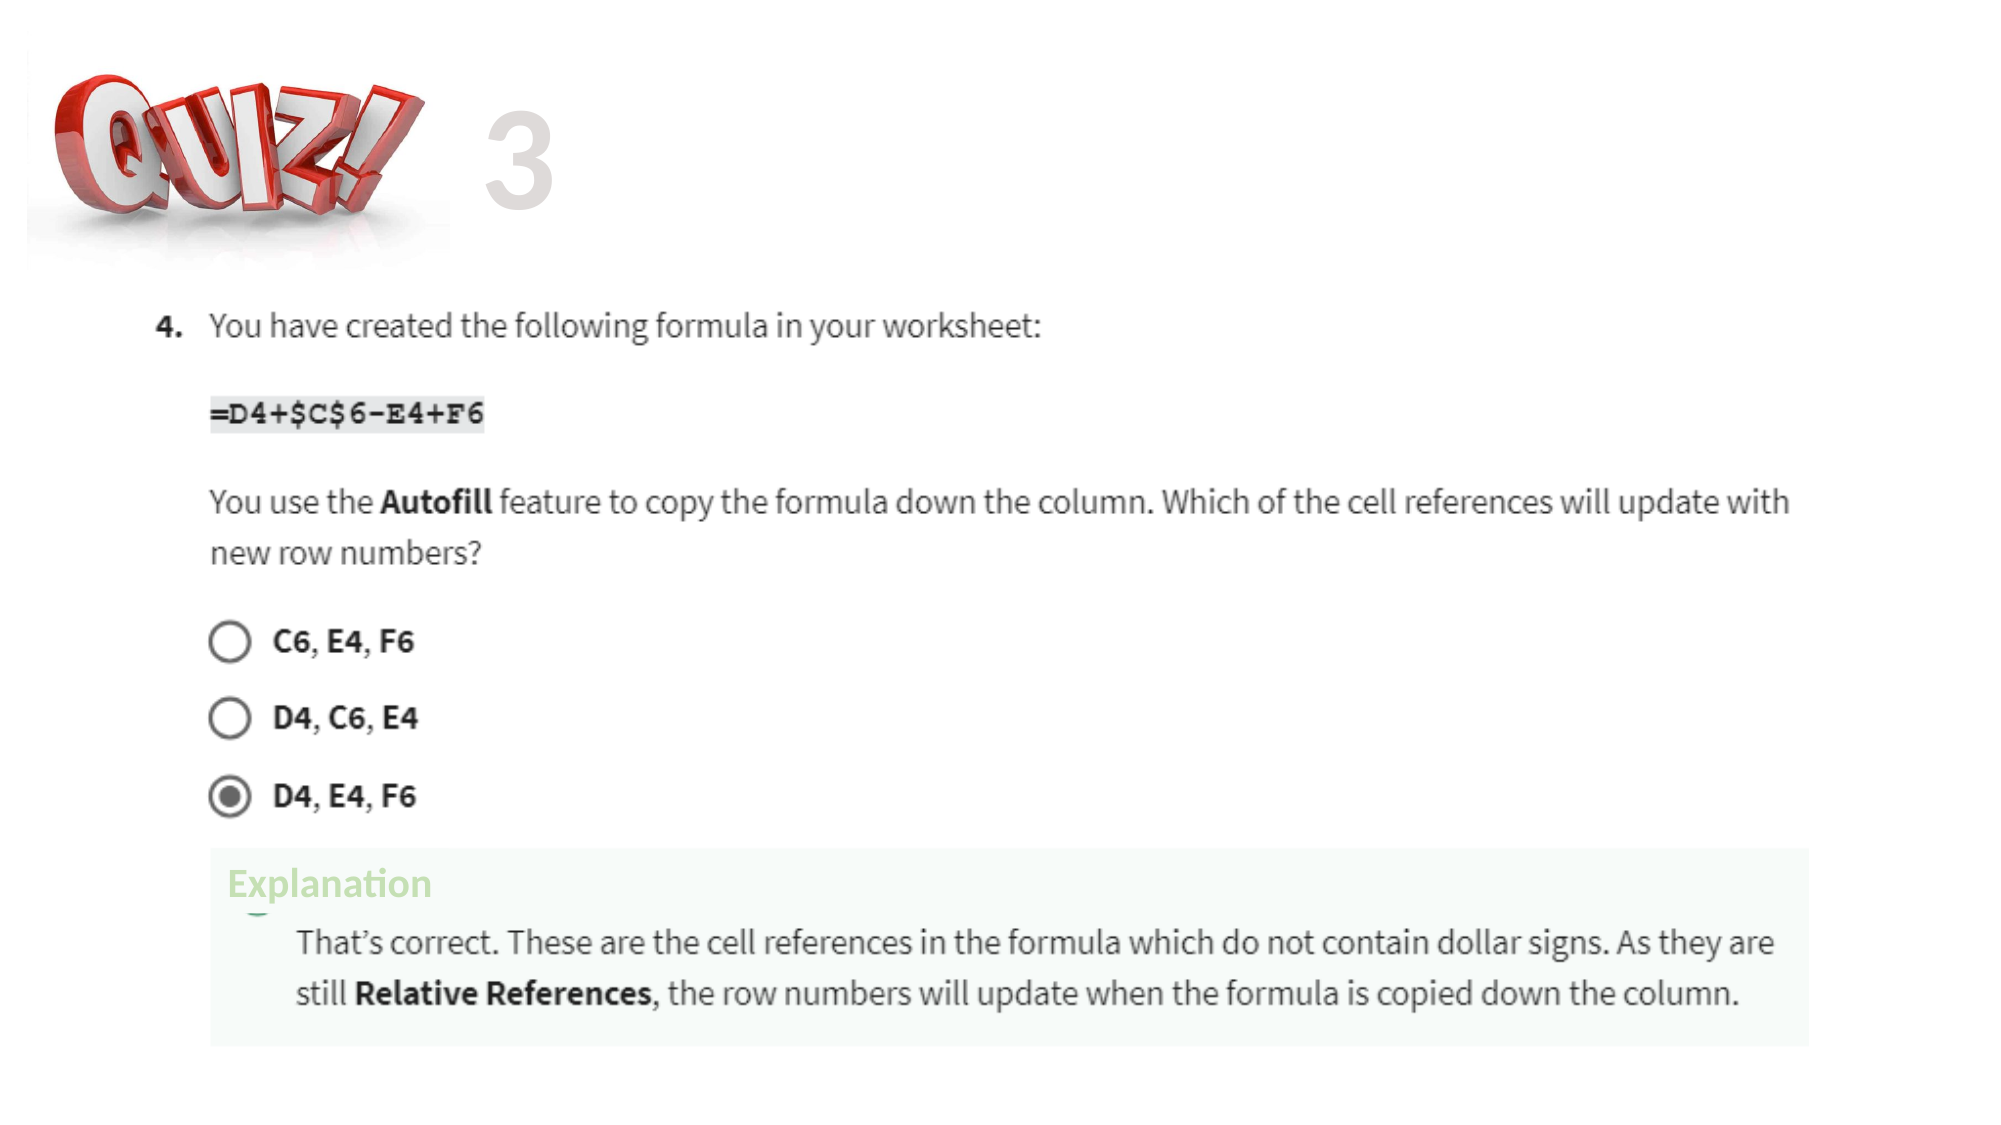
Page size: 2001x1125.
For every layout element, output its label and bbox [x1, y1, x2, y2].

text_box [27, 31, 572, 270]
picture [125, 283, 1809, 1070]
